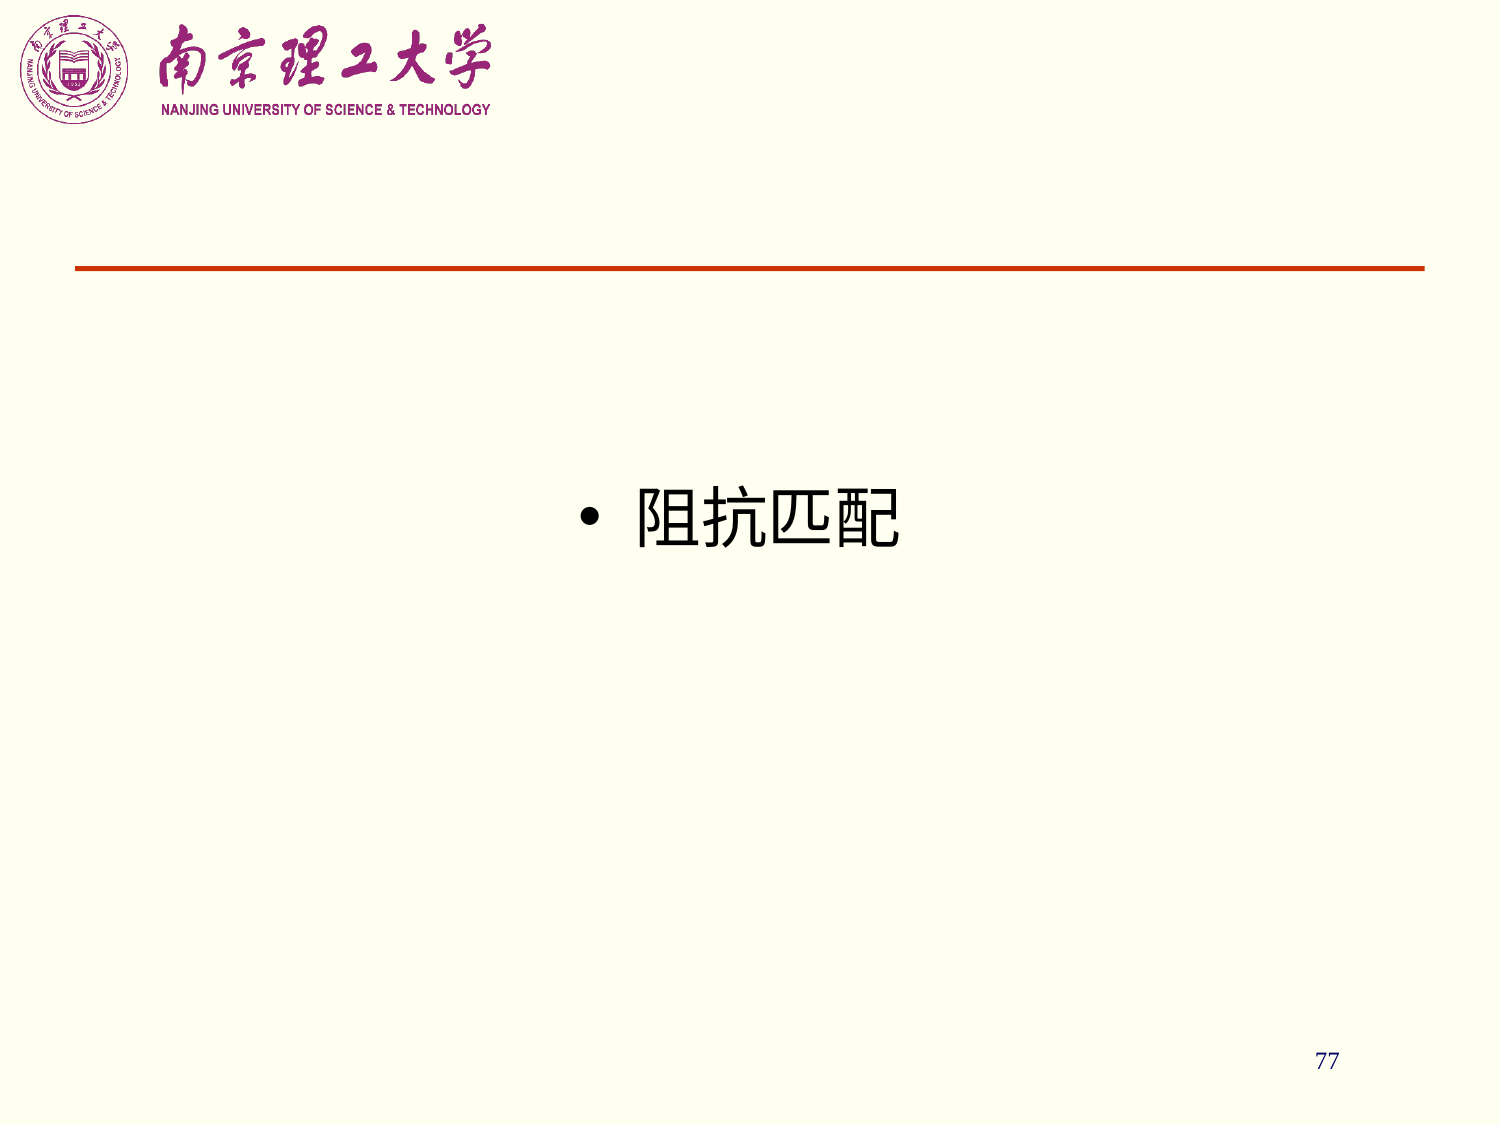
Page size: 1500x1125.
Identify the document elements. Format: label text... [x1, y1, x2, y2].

picture [17, 15, 491, 126]
text_box 阻抗匹配 [64, 468, 1415, 587]
